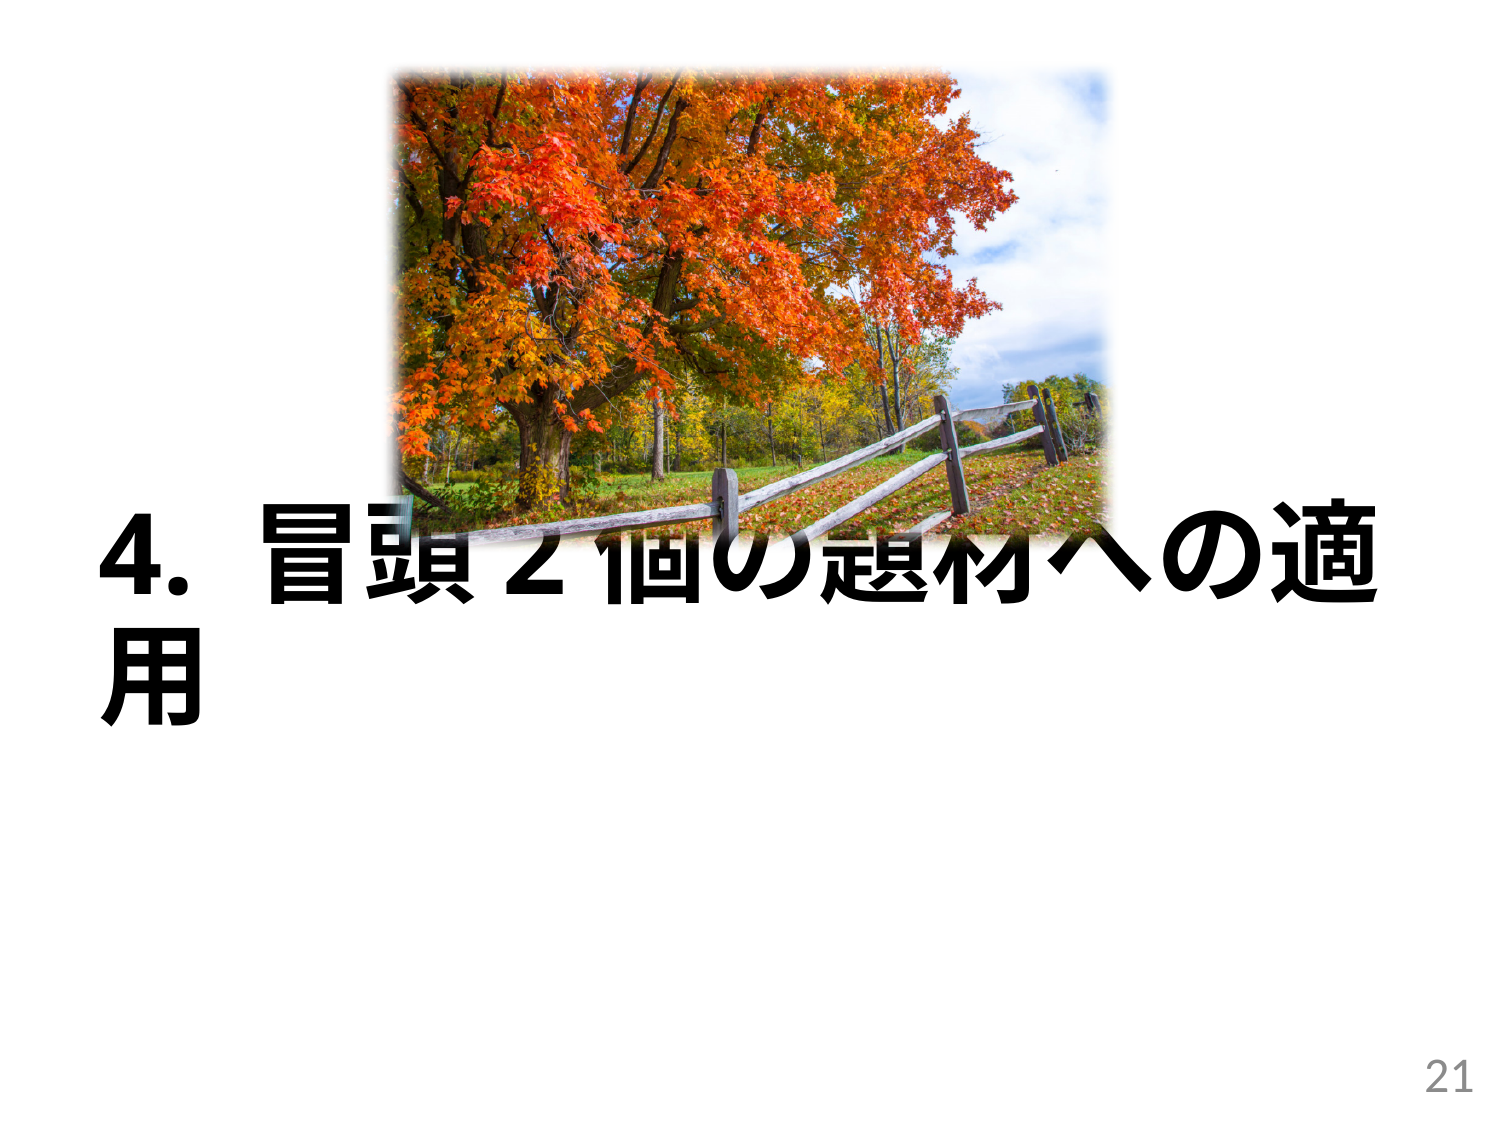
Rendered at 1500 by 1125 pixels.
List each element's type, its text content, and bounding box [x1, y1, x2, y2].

title 4. 冒頭2個の題材への適用 [83, 280, 1461, 749]
picture [381, 61, 1119, 553]
slide_number 21 [1152, 1042, 1490, 1103]
